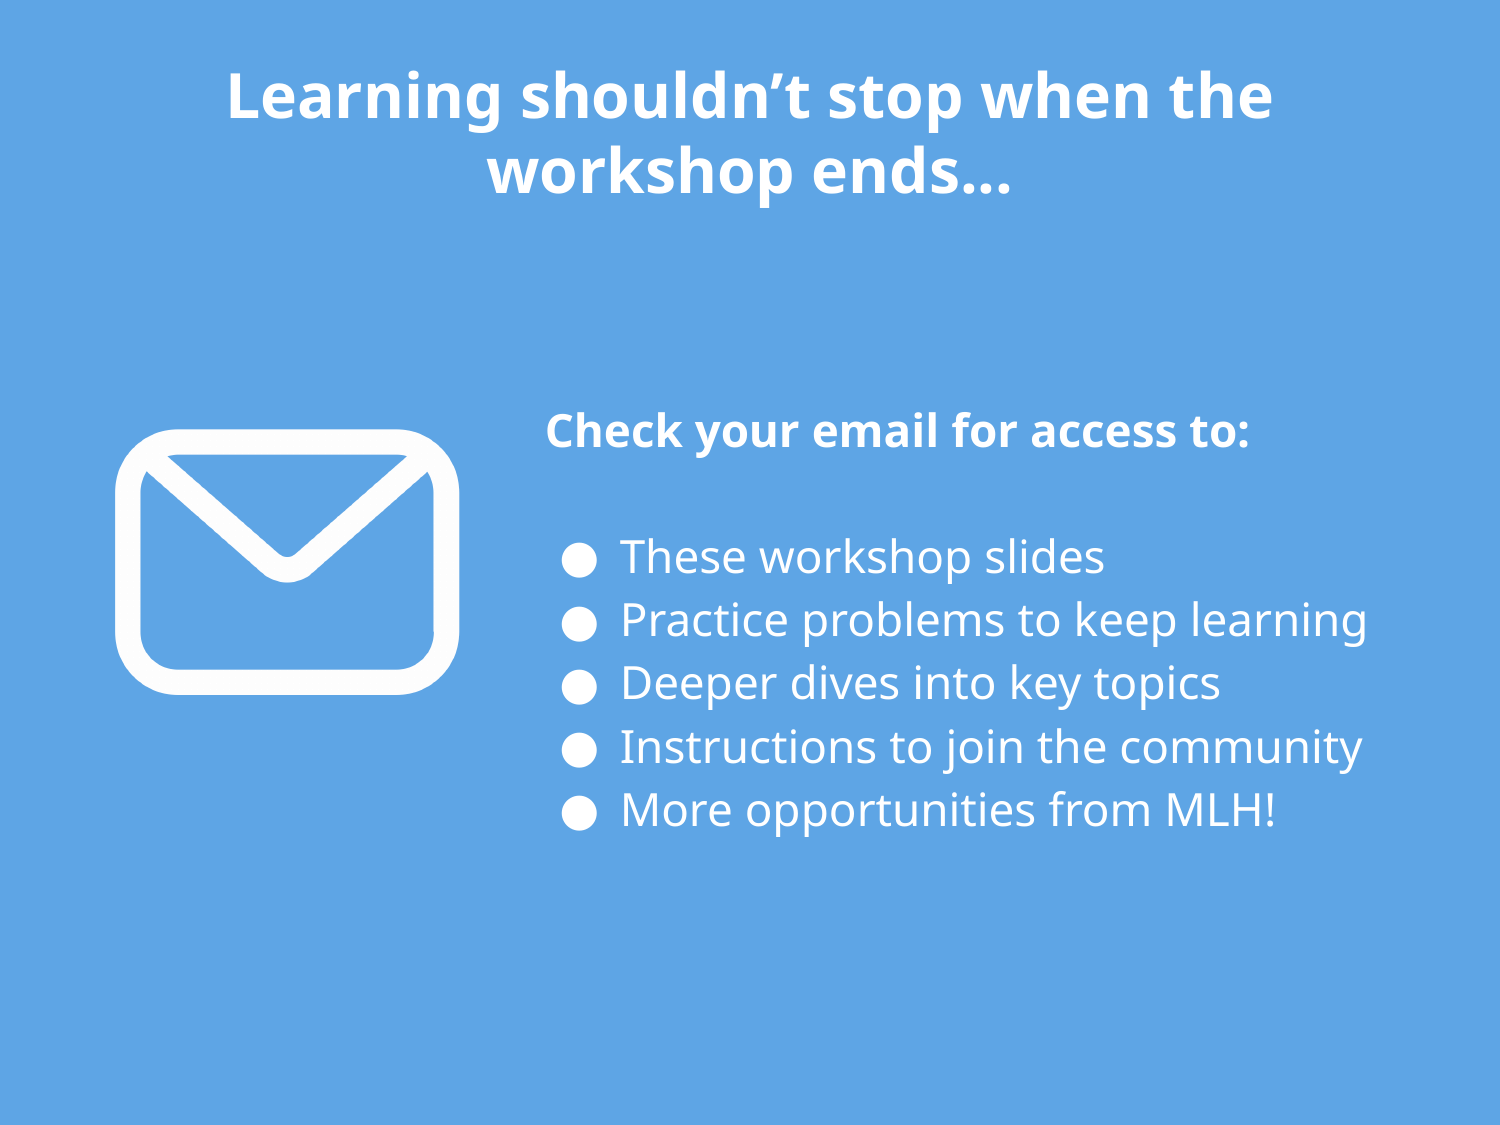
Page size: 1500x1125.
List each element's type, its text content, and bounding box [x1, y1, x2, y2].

text_box Learning shouldn’t stop when the workshop ends... [94, 66, 1406, 195]
picture [76, 351, 499, 774]
text_box Check your email for access to: These workshop slides Practice problems to keep learning Deeper dives into key topics Instructions to join the community More opportunities from MLH! [529, 378, 1424, 892]
